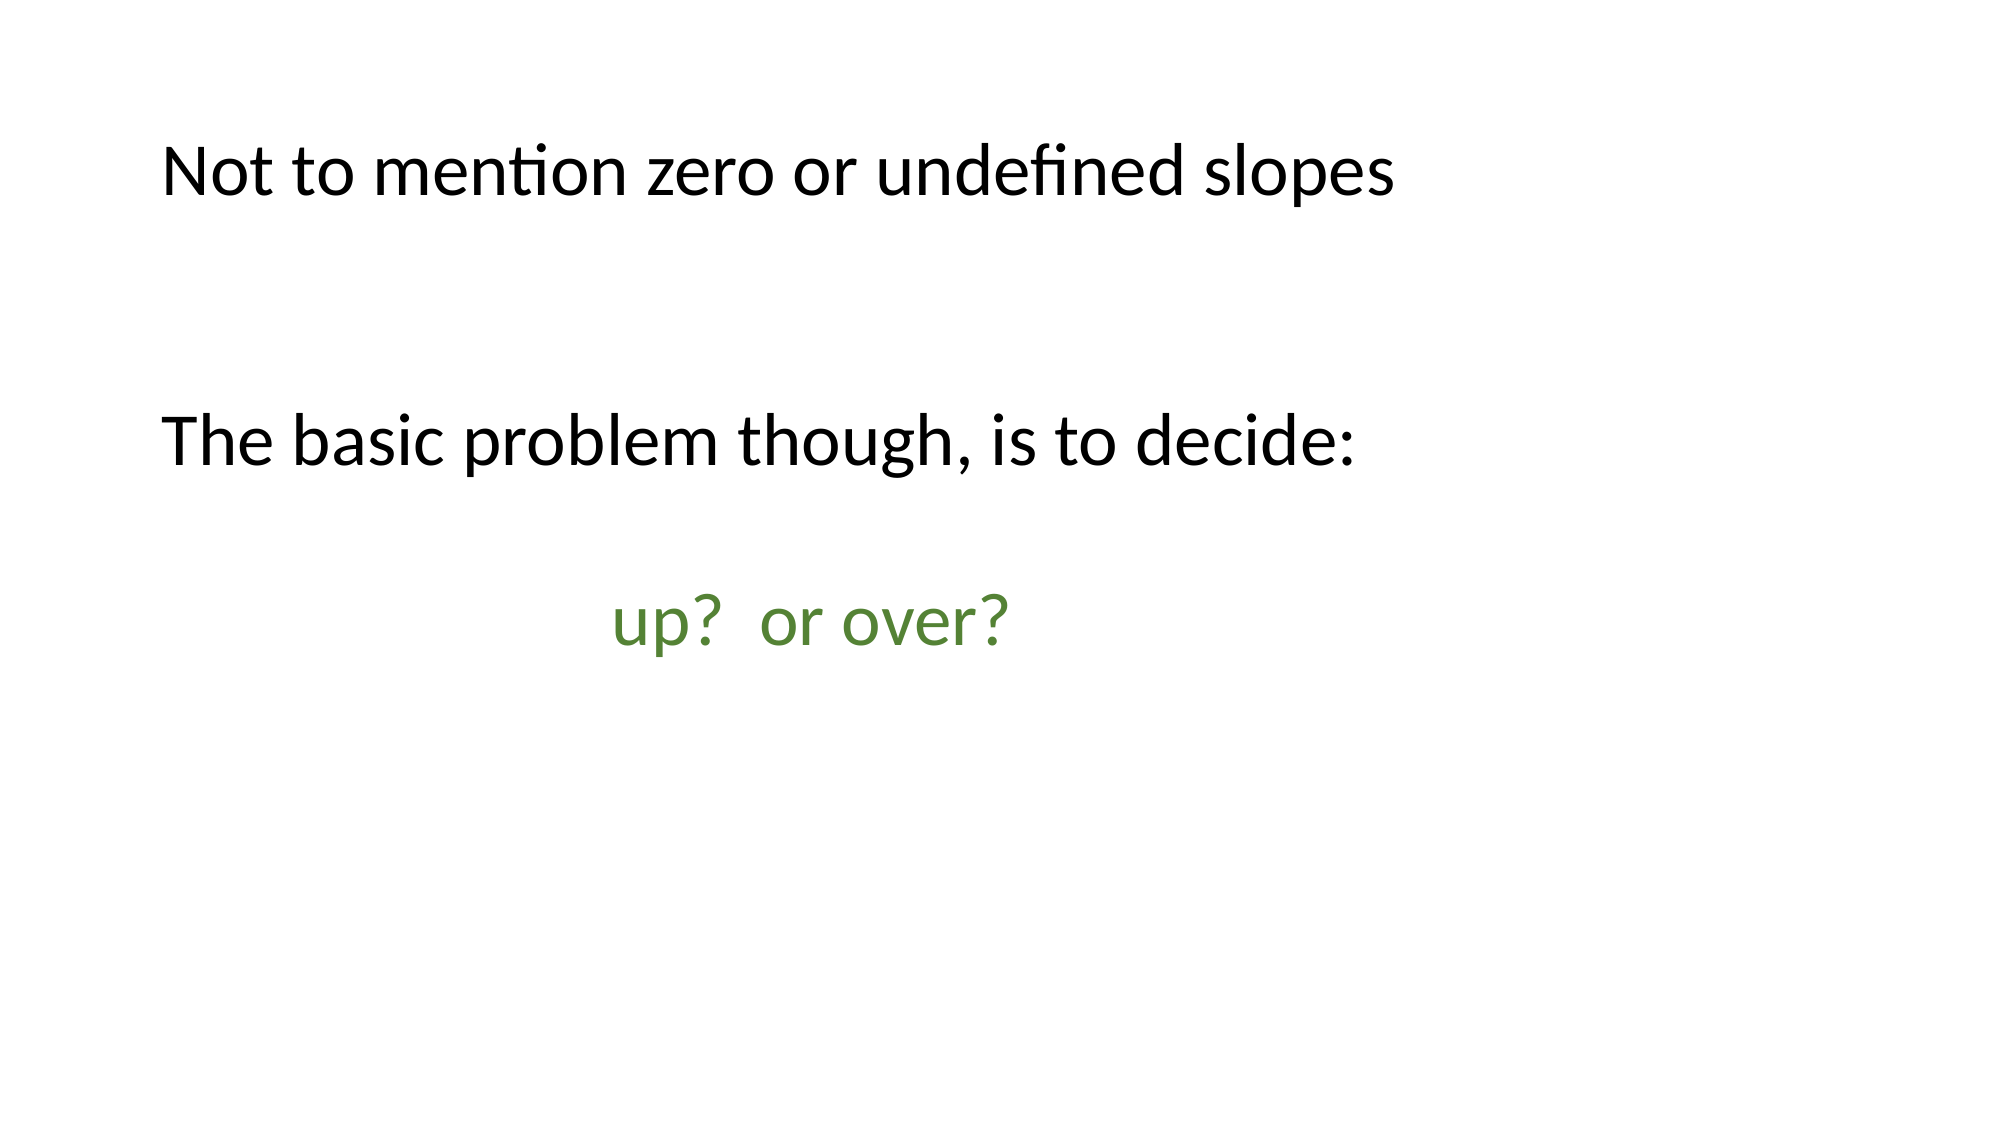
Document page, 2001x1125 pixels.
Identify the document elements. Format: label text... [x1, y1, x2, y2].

text_box Not to mention zero or undefined slopes The basic problem though, is to decide: up? or over? [147, 113, 1412, 669]
